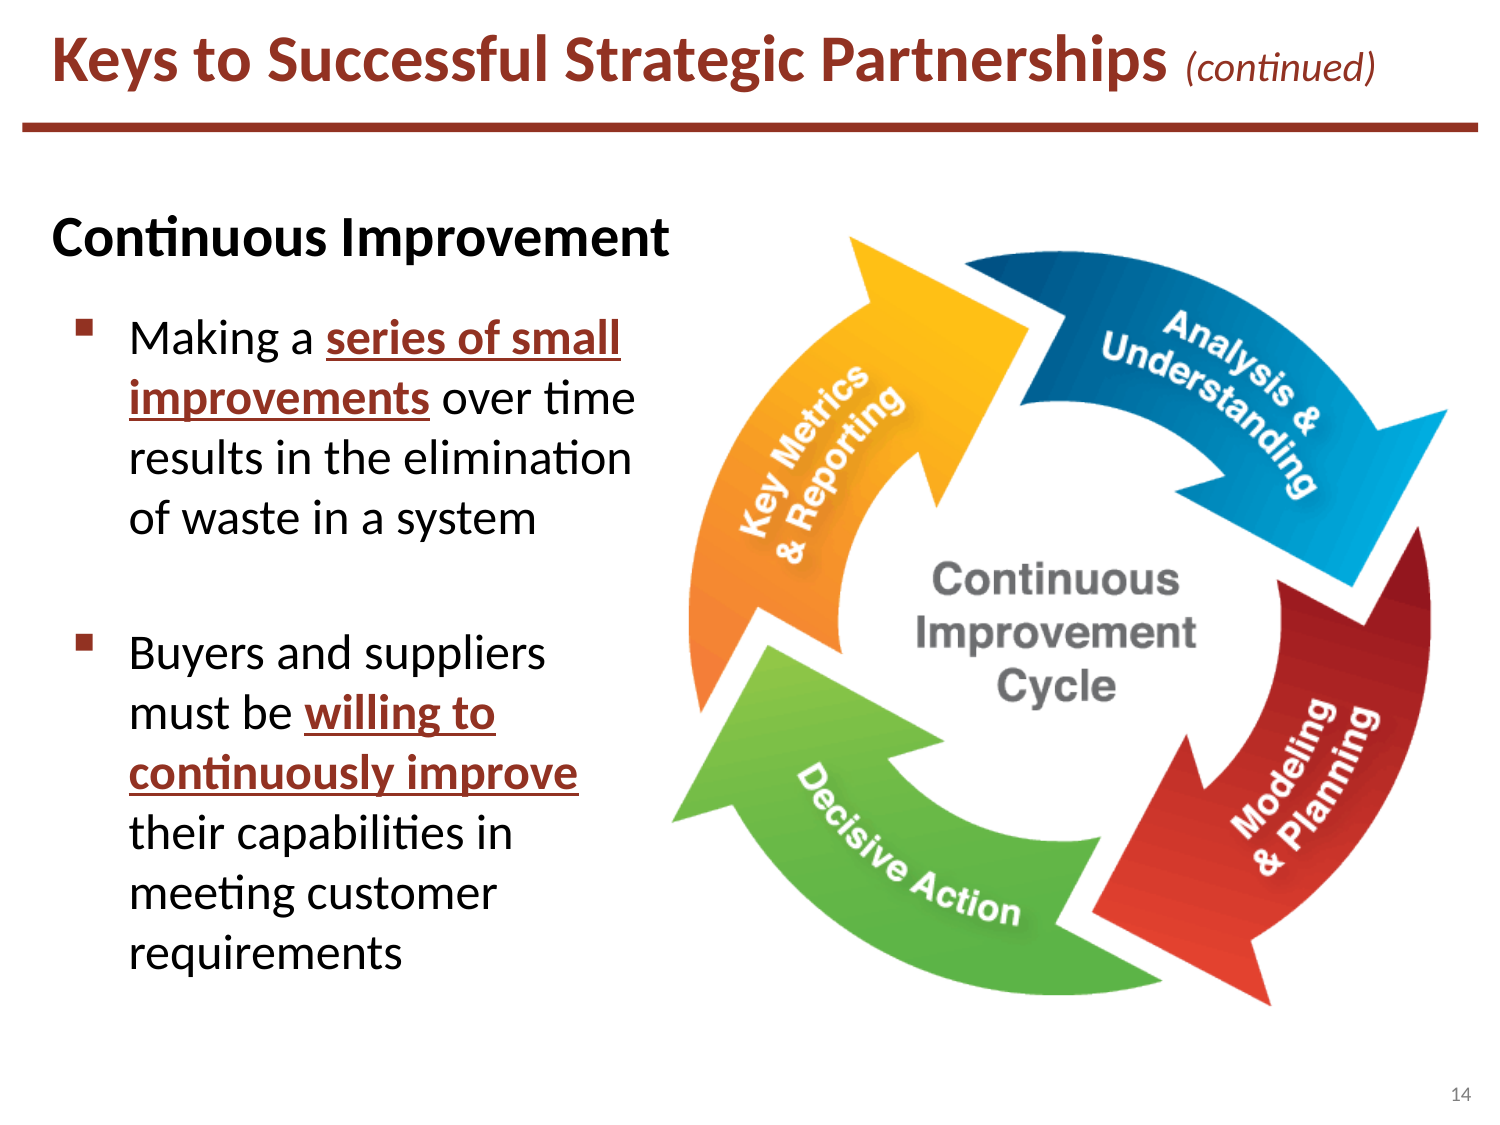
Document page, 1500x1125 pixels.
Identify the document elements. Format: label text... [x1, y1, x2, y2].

picture [656, 218, 1465, 1027]
list Continuous Improvement [37, 190, 760, 265]
text_box Making a series of small improvements over time results in the elimination of waste in a system Buyers and suppliers must be willing to continuously improve their capabilities in meeting customer requirements [37, 296, 657, 1071]
title Keys to Successful Strategic Partnerships (continued) [37, 23, 1423, 102]
slide_number 14 [1450, 1079, 1483, 1108]
